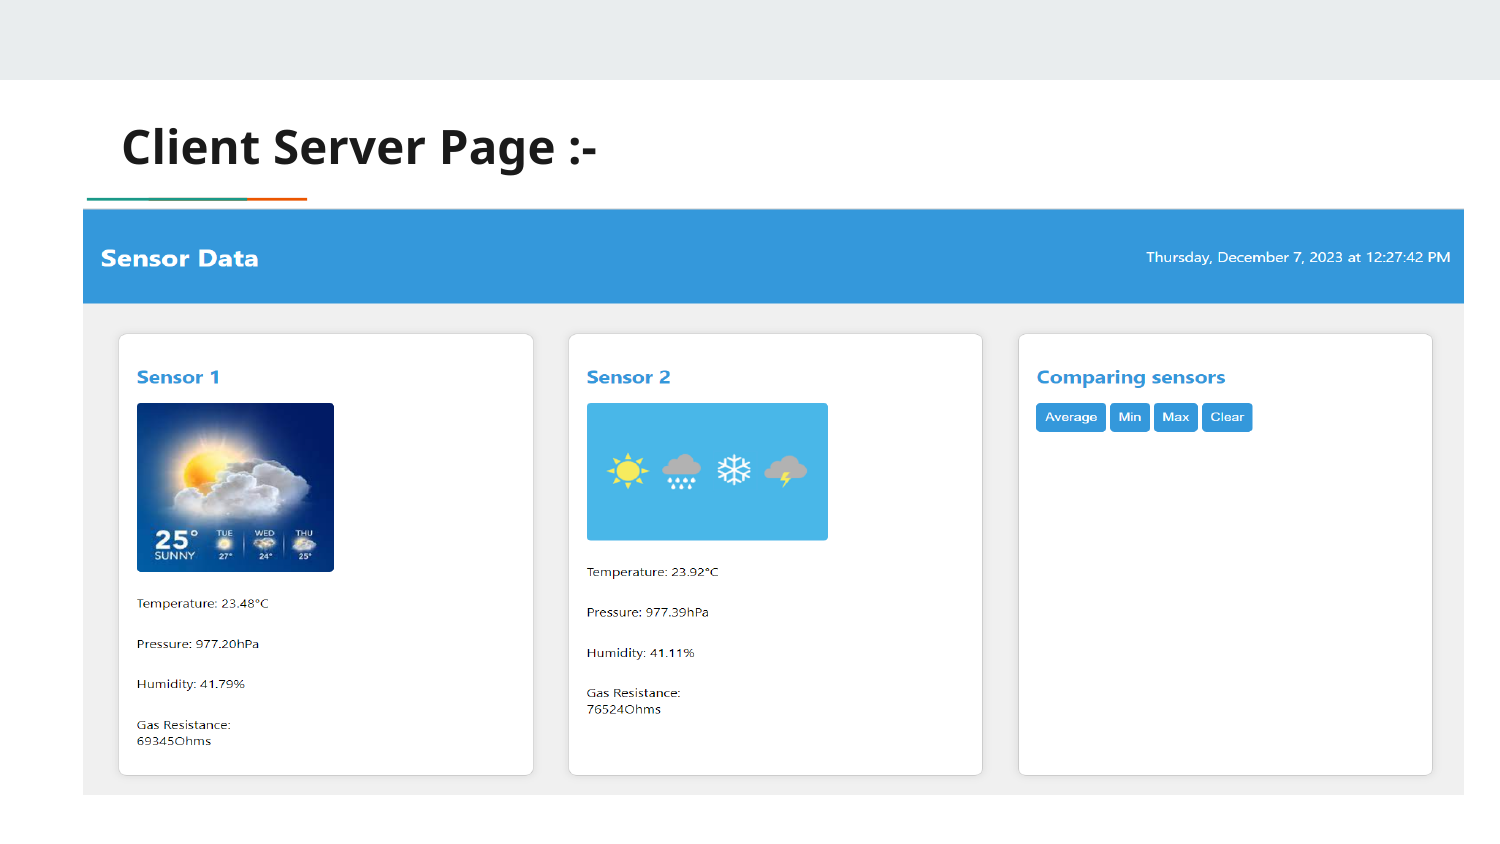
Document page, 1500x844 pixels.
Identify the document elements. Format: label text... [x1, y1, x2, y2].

title Client Server Page :- [106, 101, 1368, 190]
picture [83, 203, 1465, 796]
